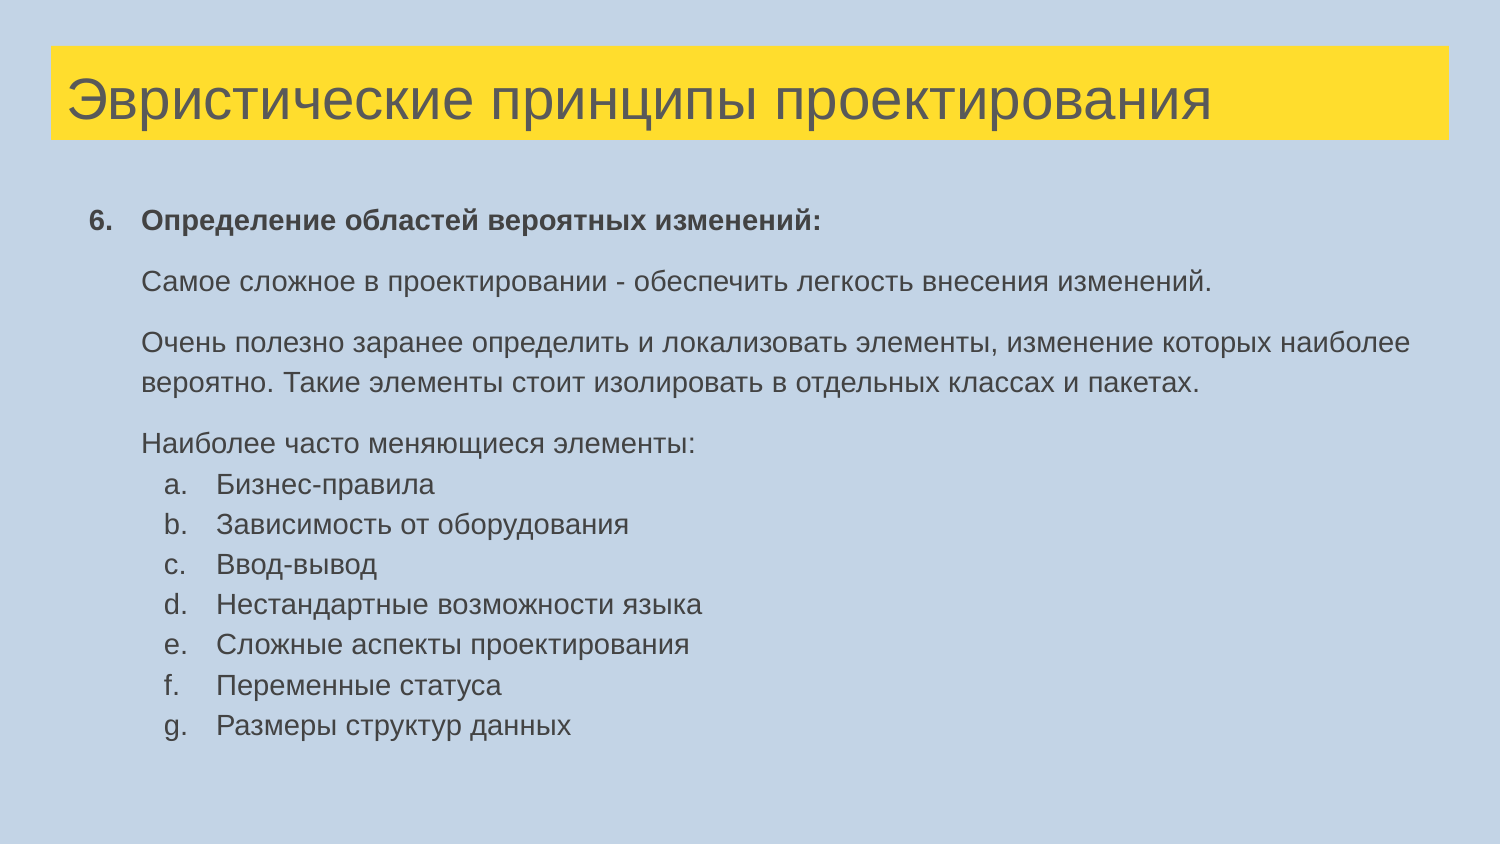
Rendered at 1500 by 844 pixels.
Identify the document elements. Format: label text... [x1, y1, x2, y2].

title Эвристические принципы проектирования [51, 45, 1449, 140]
list Определение областей вероятных изменений: Самое сложное в проектировании - обеспечить легкость внесения изменений. Очень полезно заранее определить и локализовать элементы, изменение которых наиболее вероятно. Такие элементы стоит изолировать в отдельных классах и пакетах. Наиболее часто меняющиеся элементы: Бизнес-правила Зависимость от оборудования Ввод-вывод Нестандартные возможности языка Сложные аспекты проектирования Переменные статуса Размеры структур данных [51, 181, 1449, 740]
